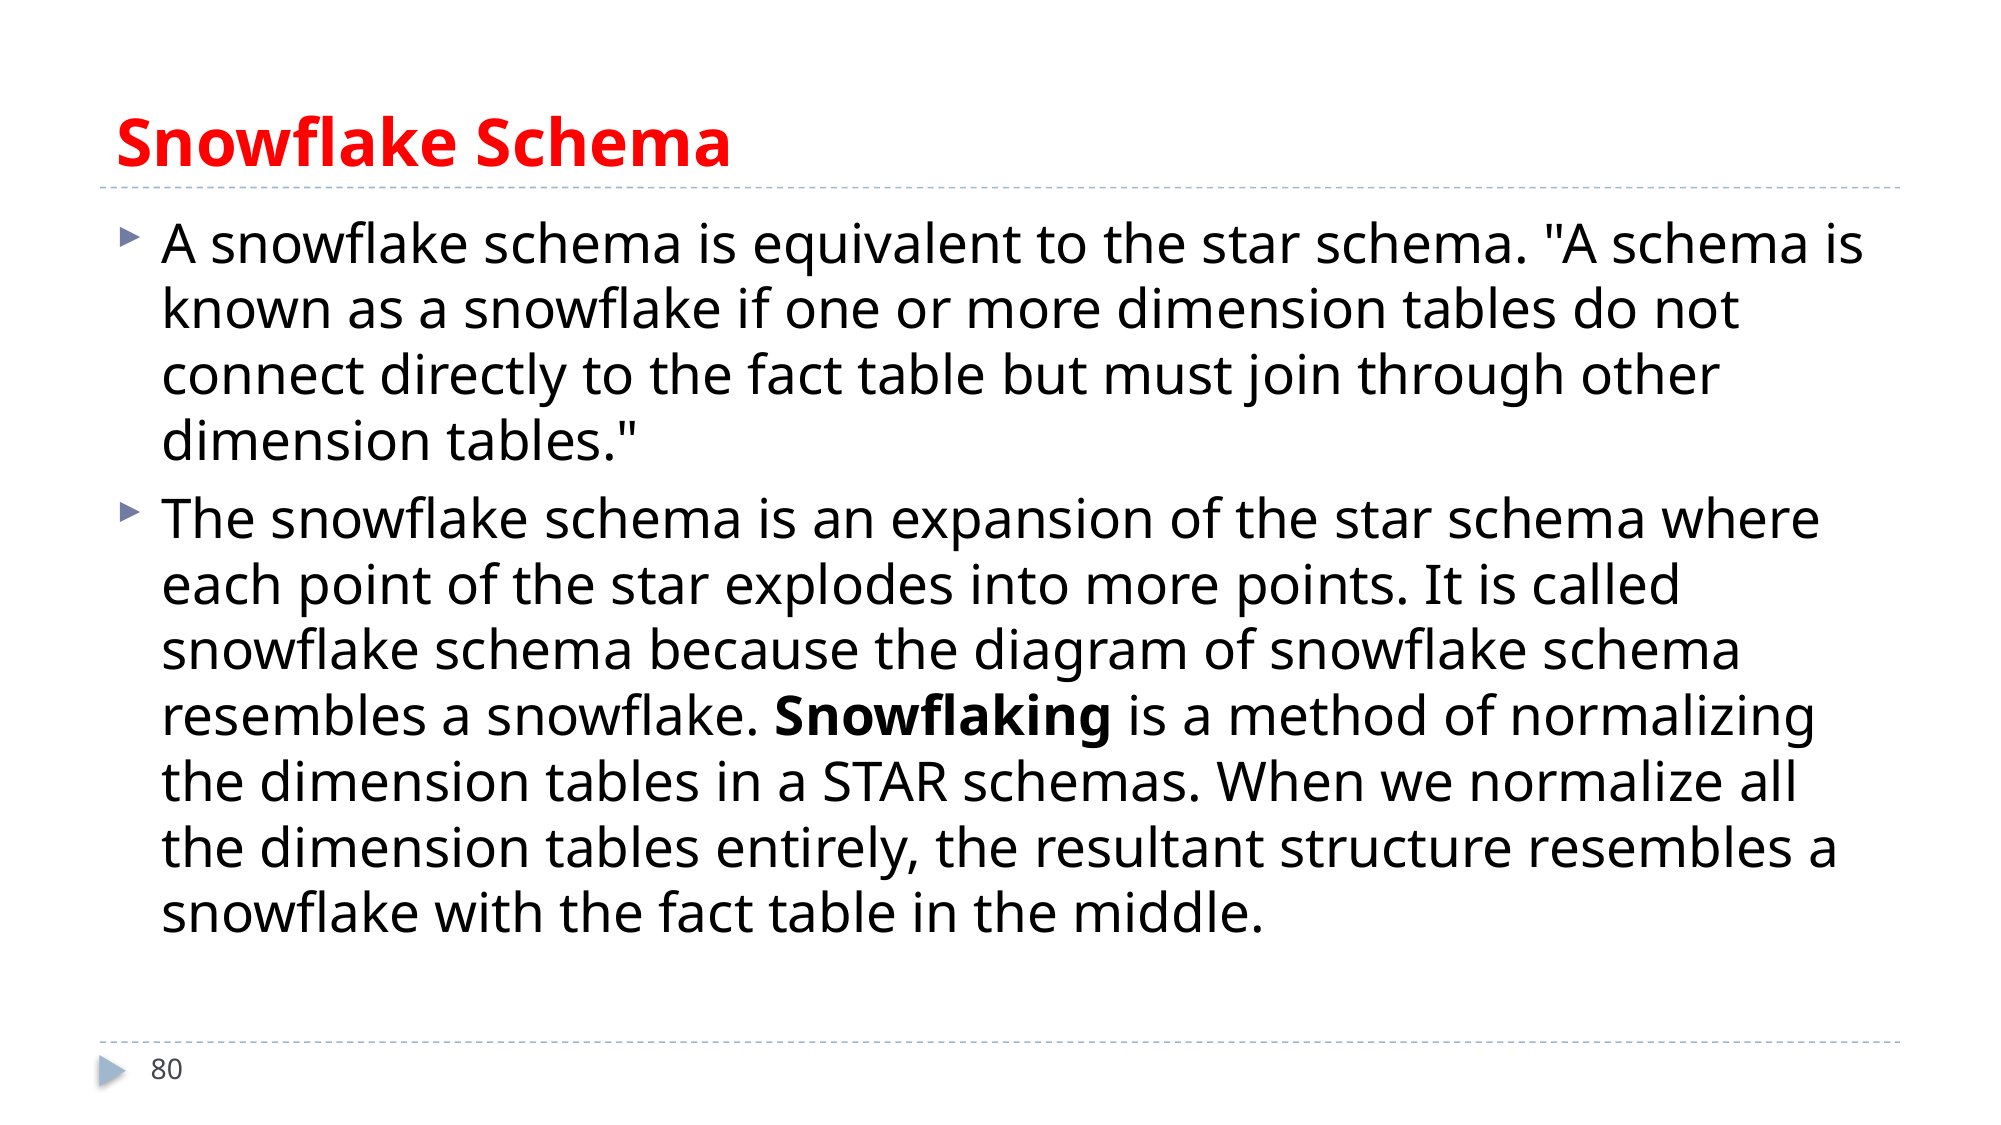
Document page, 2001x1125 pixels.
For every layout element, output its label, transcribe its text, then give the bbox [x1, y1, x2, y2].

slide_number 80 [133, 1042, 568, 1103]
list A snowflake schema is equivalent to the star schema. "A schema is known as a snowflake if one or more dimension tables do not connect directly to the fact table but must join through other dimension tables." The snowflake schema is an expansion of the star schema where each point of the star explodes into more points. It is called snowflake schema because the diagram of snowflake schema resembles a snowflake. Snowflaking is a method of normalizing the dimension tables in a STAR schemas. When we normalize all the dimension tables entirely, the resultant structure resembles a snowflake with the fact table in the middle. [99, 200, 1900, 1010]
title Snowflake Schema [99, 24, 1900, 188]
